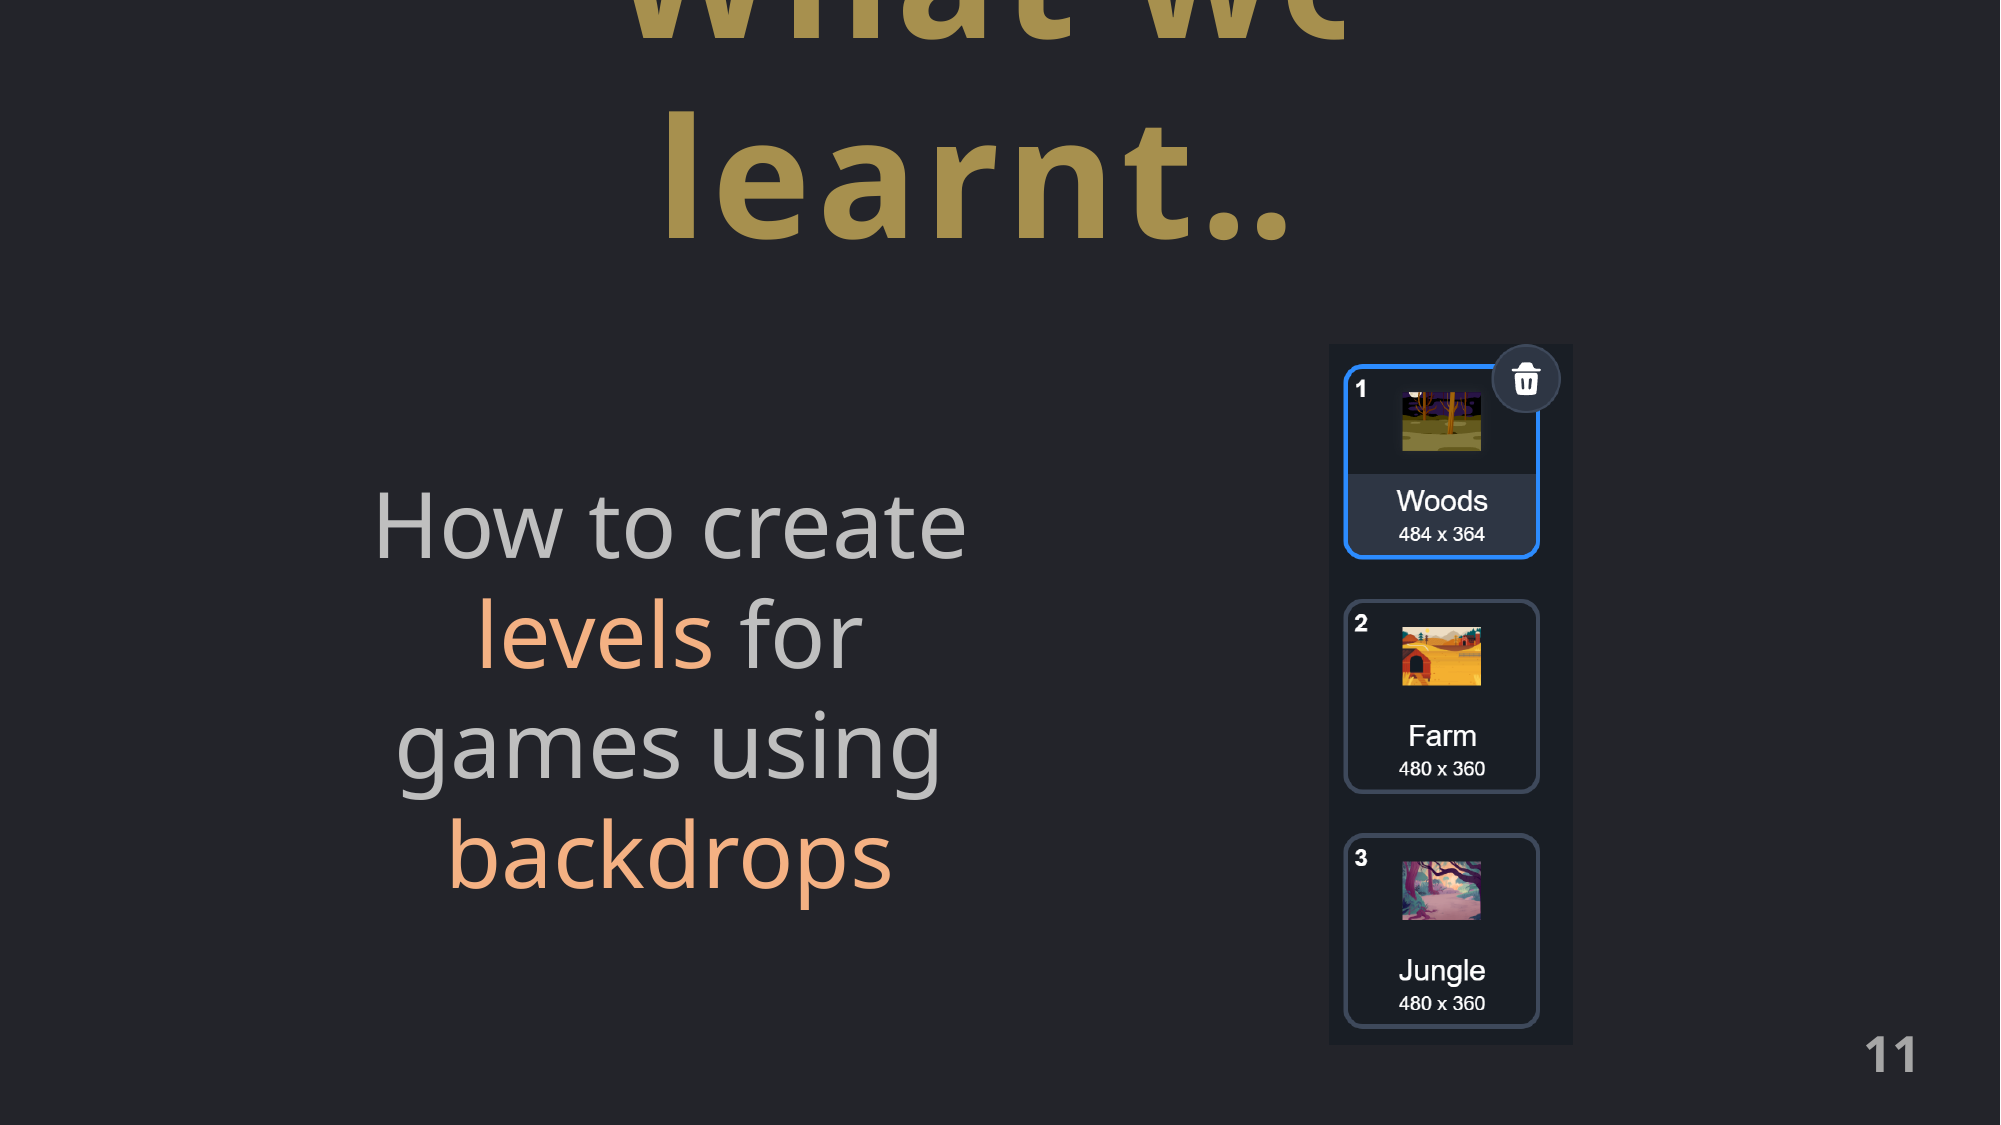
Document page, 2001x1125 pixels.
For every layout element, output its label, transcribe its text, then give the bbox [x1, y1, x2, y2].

text_box What we learnt… [364, 23, 1636, 287]
text_box How to create levels for games using backdrops [337, 459, 1003, 915]
text_box [0, 0, 2000, 1125]
picture [1329, 344, 1573, 1045]
slide_number 11 [1485, 1026, 1936, 1087]
